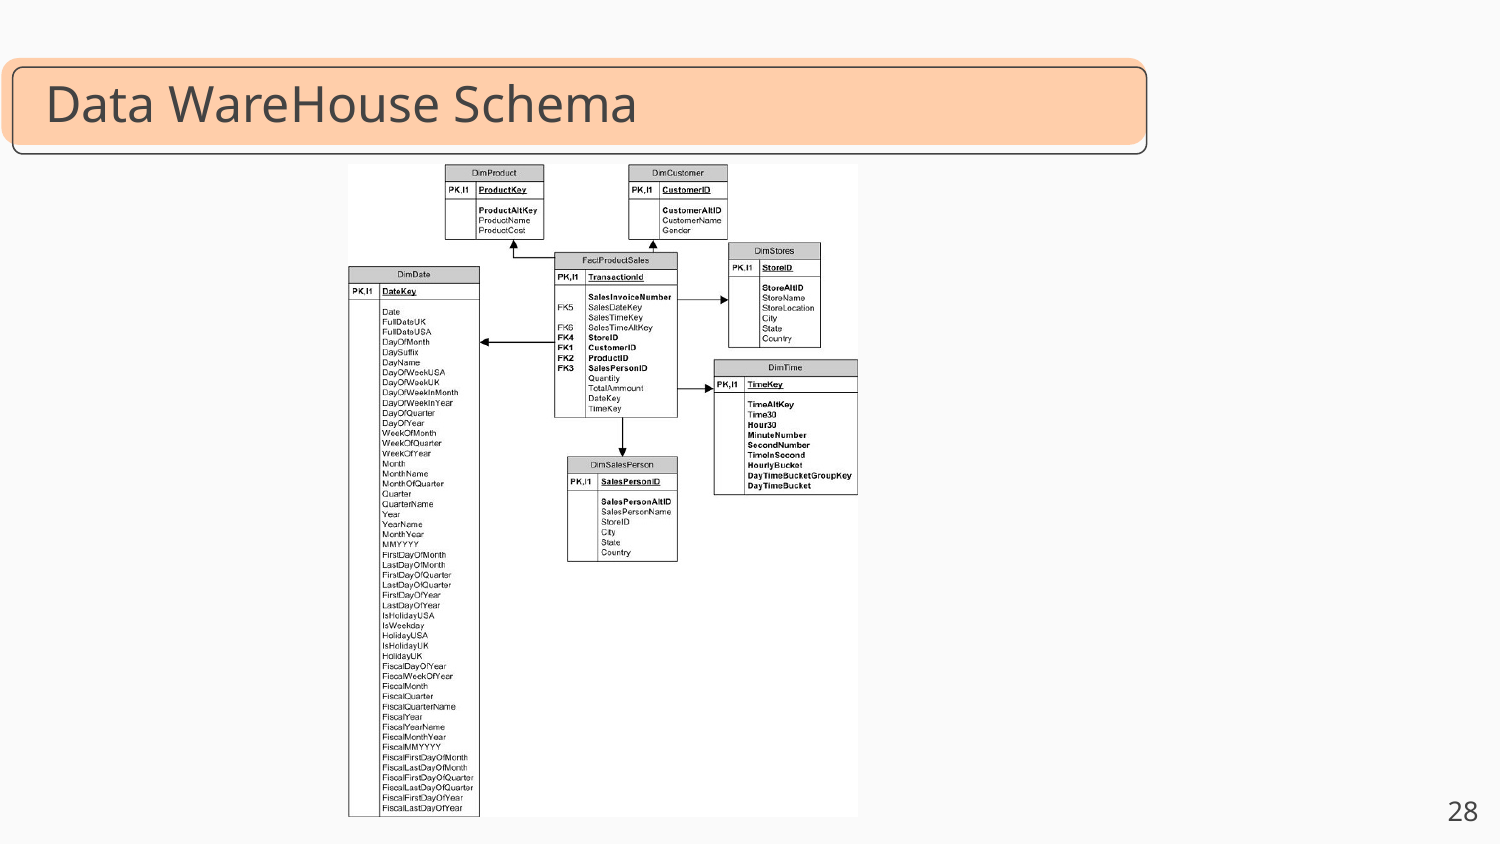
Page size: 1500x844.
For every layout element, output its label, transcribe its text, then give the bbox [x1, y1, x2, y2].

picture [348, 164, 859, 818]
slide_number 28 [1403, 779, 1494, 844]
title Data WareHouse Schema [30, 62, 1055, 142]
